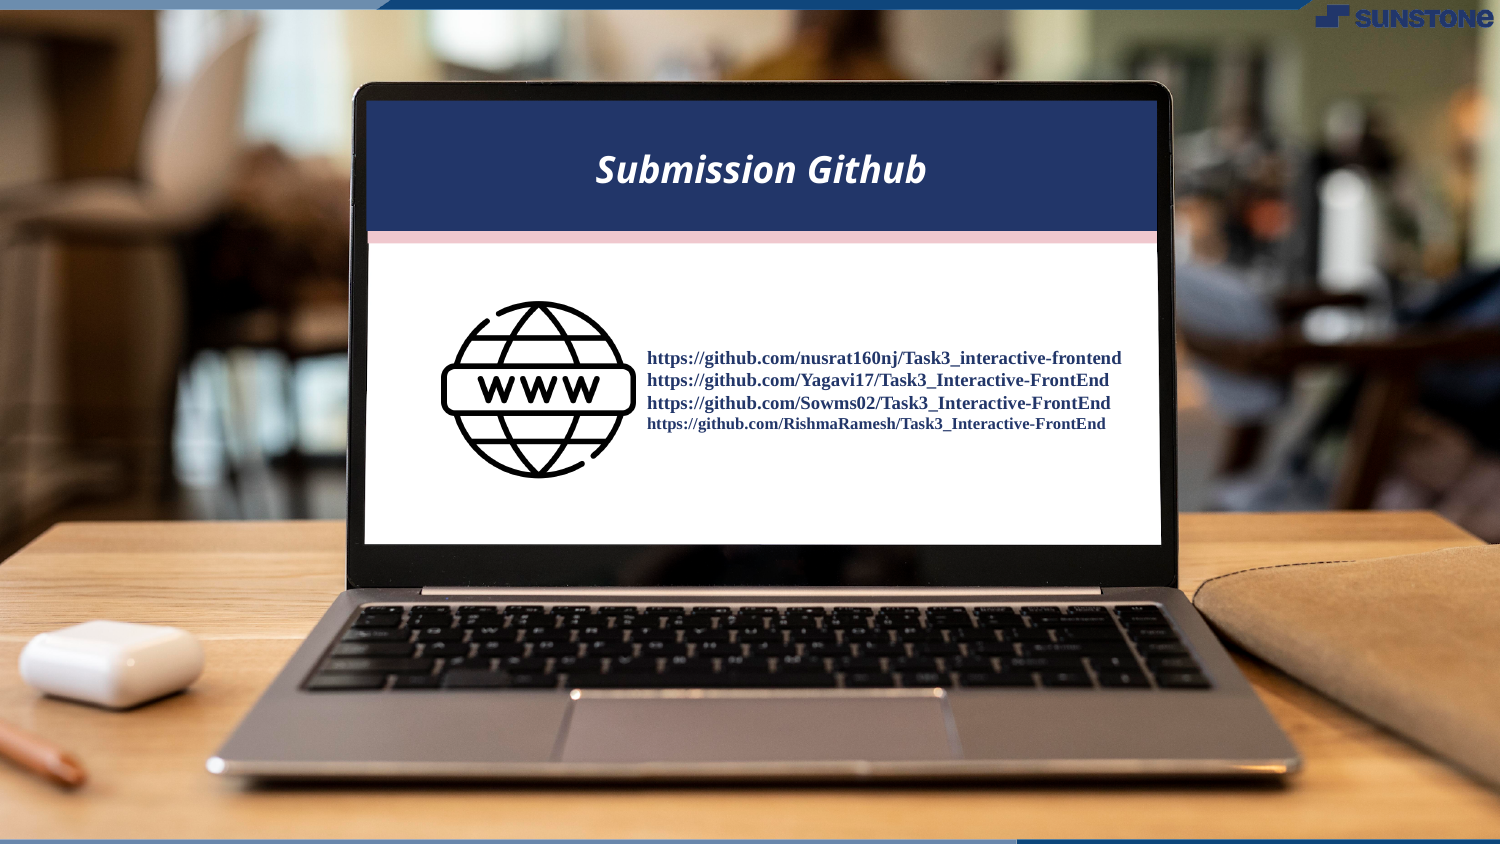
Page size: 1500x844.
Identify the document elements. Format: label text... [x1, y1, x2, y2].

list Submission Github [432, 131, 1091, 206]
picture [0, 0, 1500, 844]
text_box https://github.com/nusrat160nj/Task3_interactive-frontend https://github.com/Yagavi17/Task3_Interactive-FrontEnd https://github.com/Sowms02/Task3_Interactive-FrontEnd https://github.com/RishmaRamesh/Task3_Interactive-FrontEnd [632, 337, 1148, 441]
